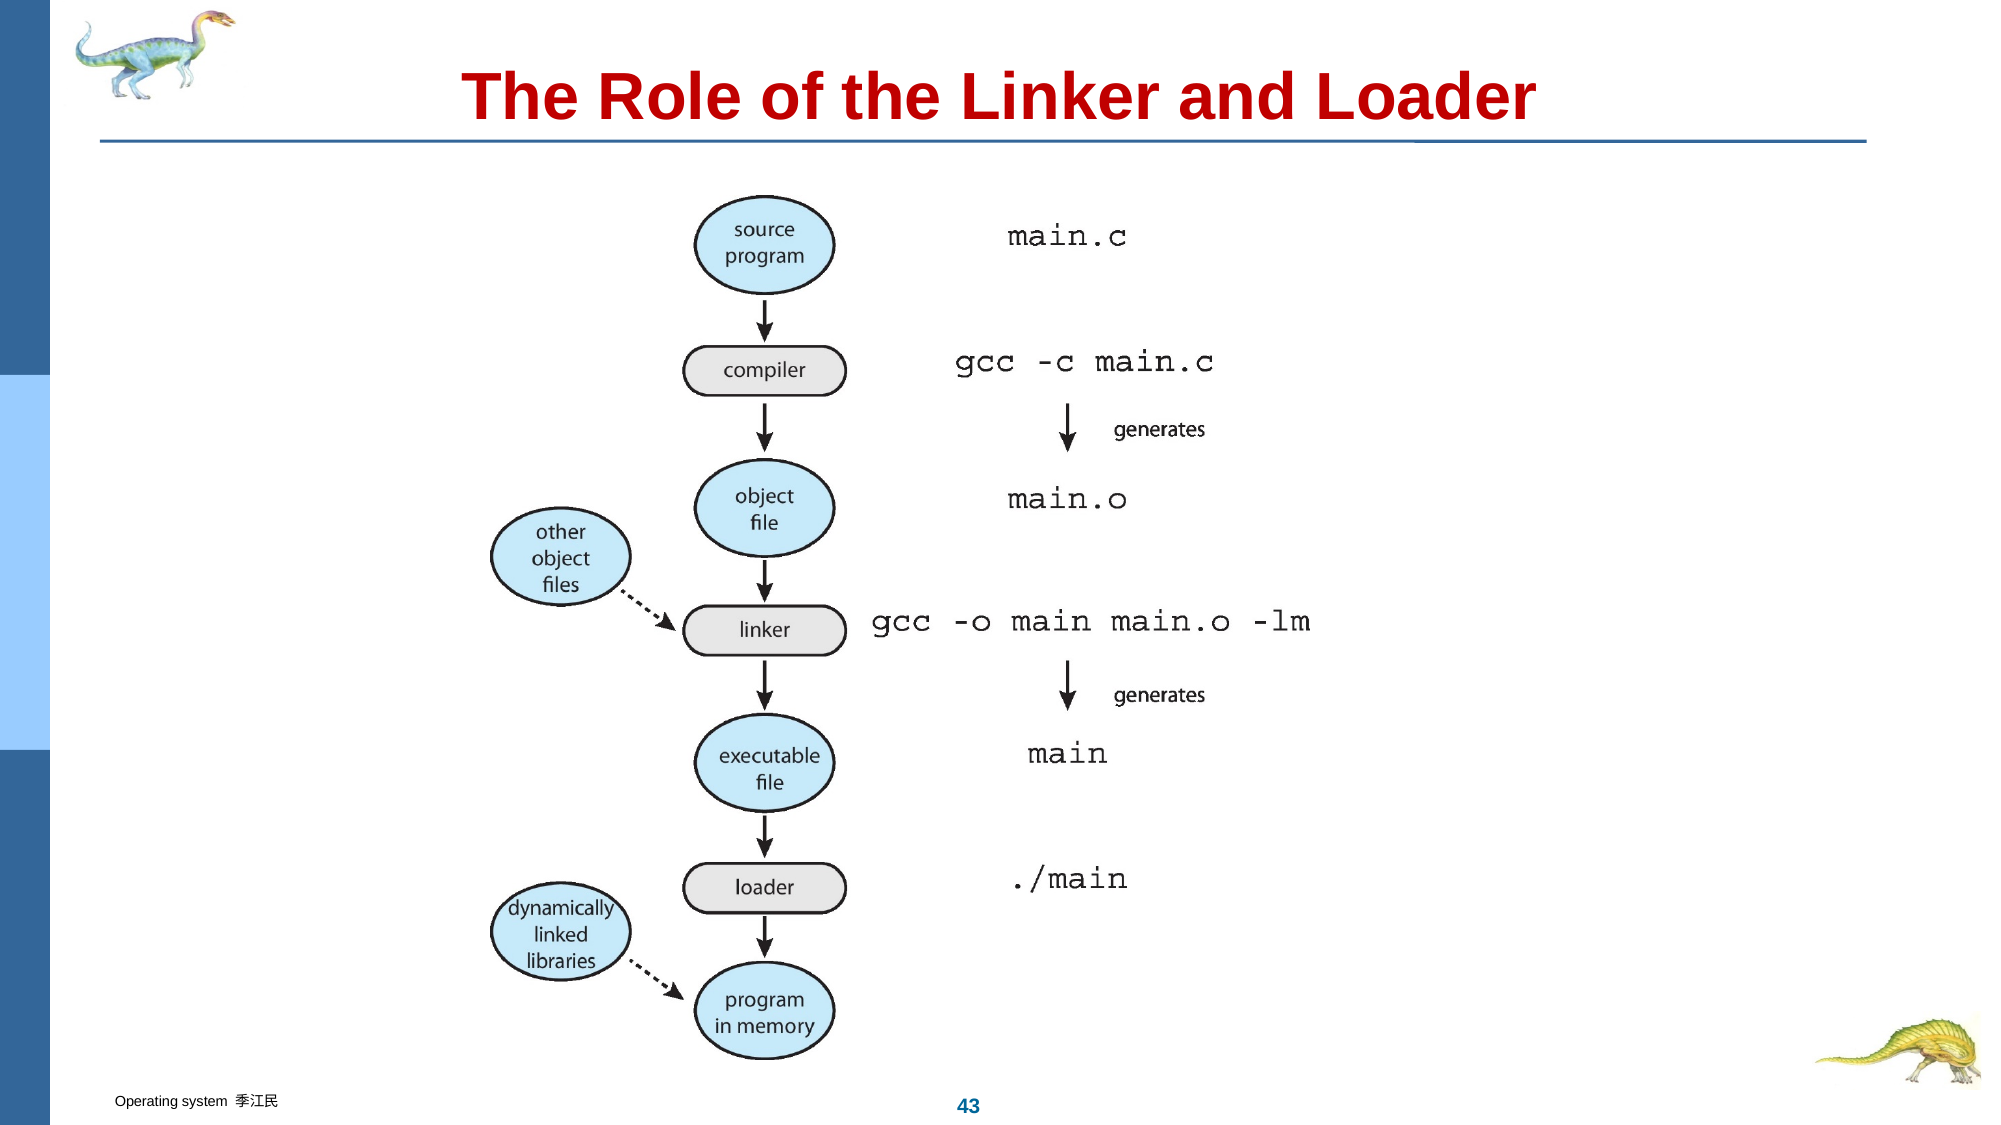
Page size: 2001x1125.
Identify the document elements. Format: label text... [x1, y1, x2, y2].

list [490, 194, 1311, 1060]
picture [62, 0, 253, 109]
title The Role of the Linker and Loader [99, 45, 1900, 141]
picture [1812, 1011, 1982, 1090]
